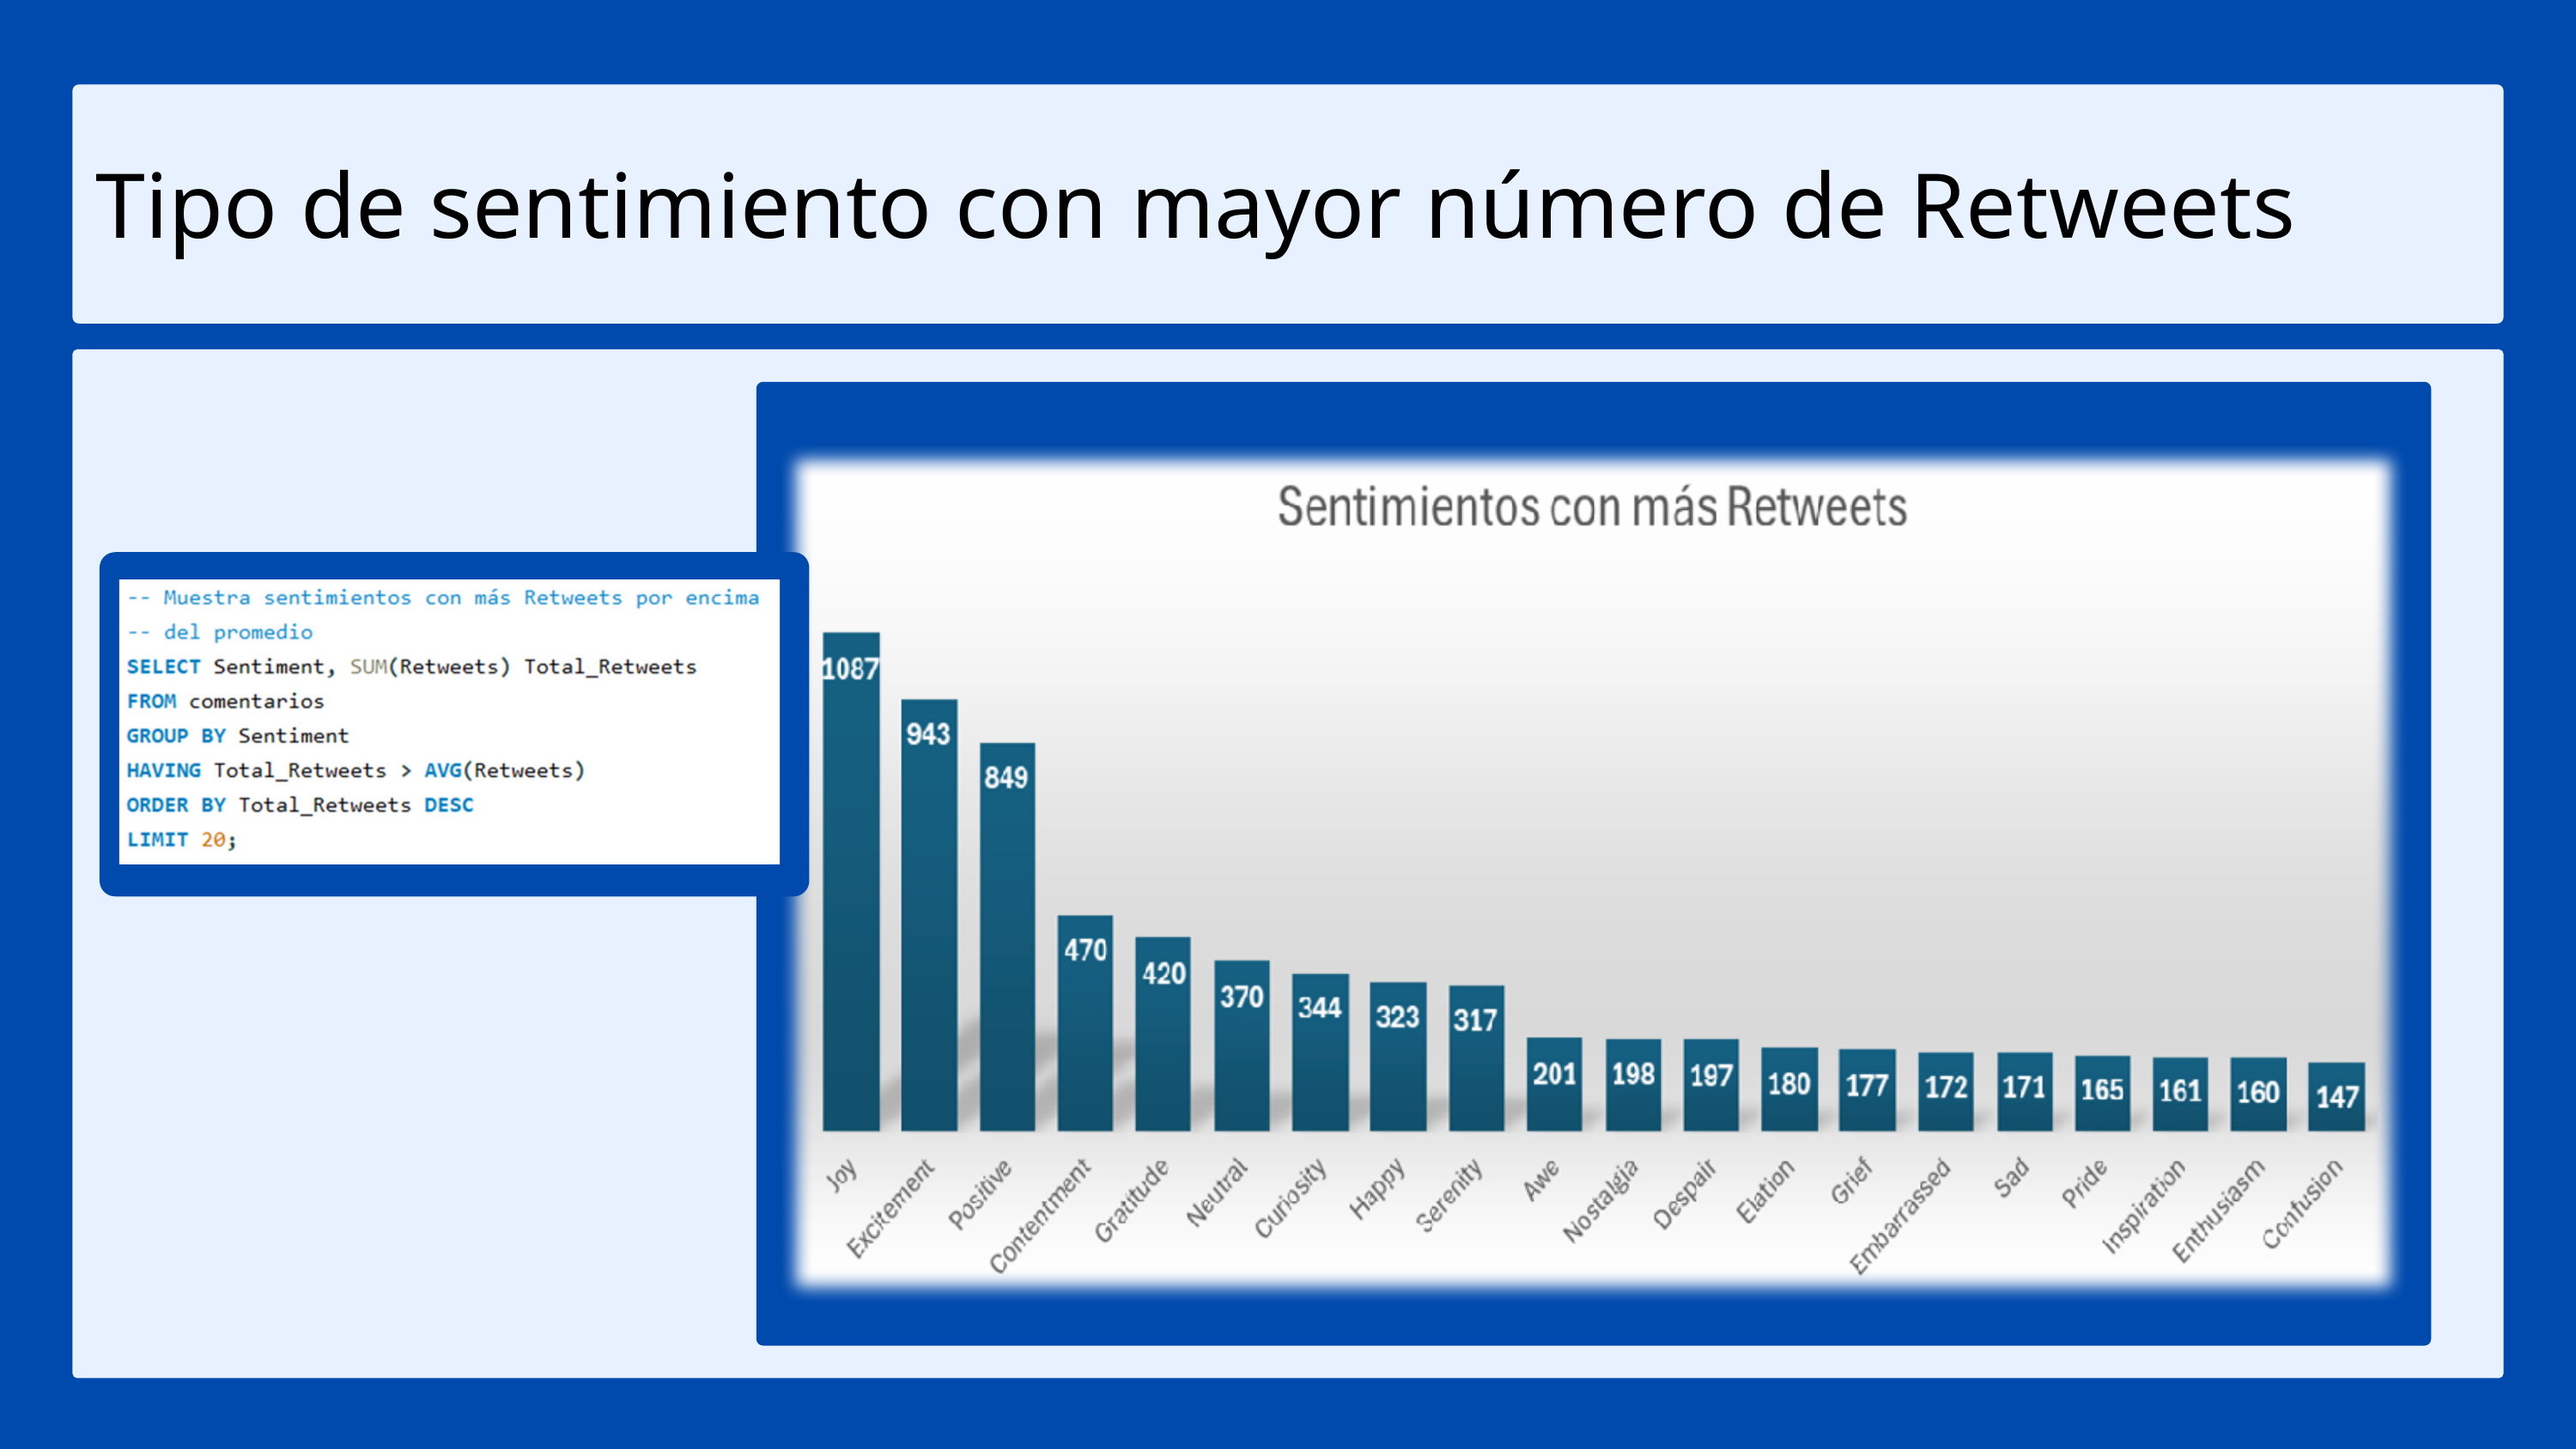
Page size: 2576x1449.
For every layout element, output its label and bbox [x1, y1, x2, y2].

text_box [756, 381, 2432, 1346]
text_box [72, 84, 2504, 324]
text_box [99, 551, 810, 897]
text_box [72, 349, 2504, 1379]
